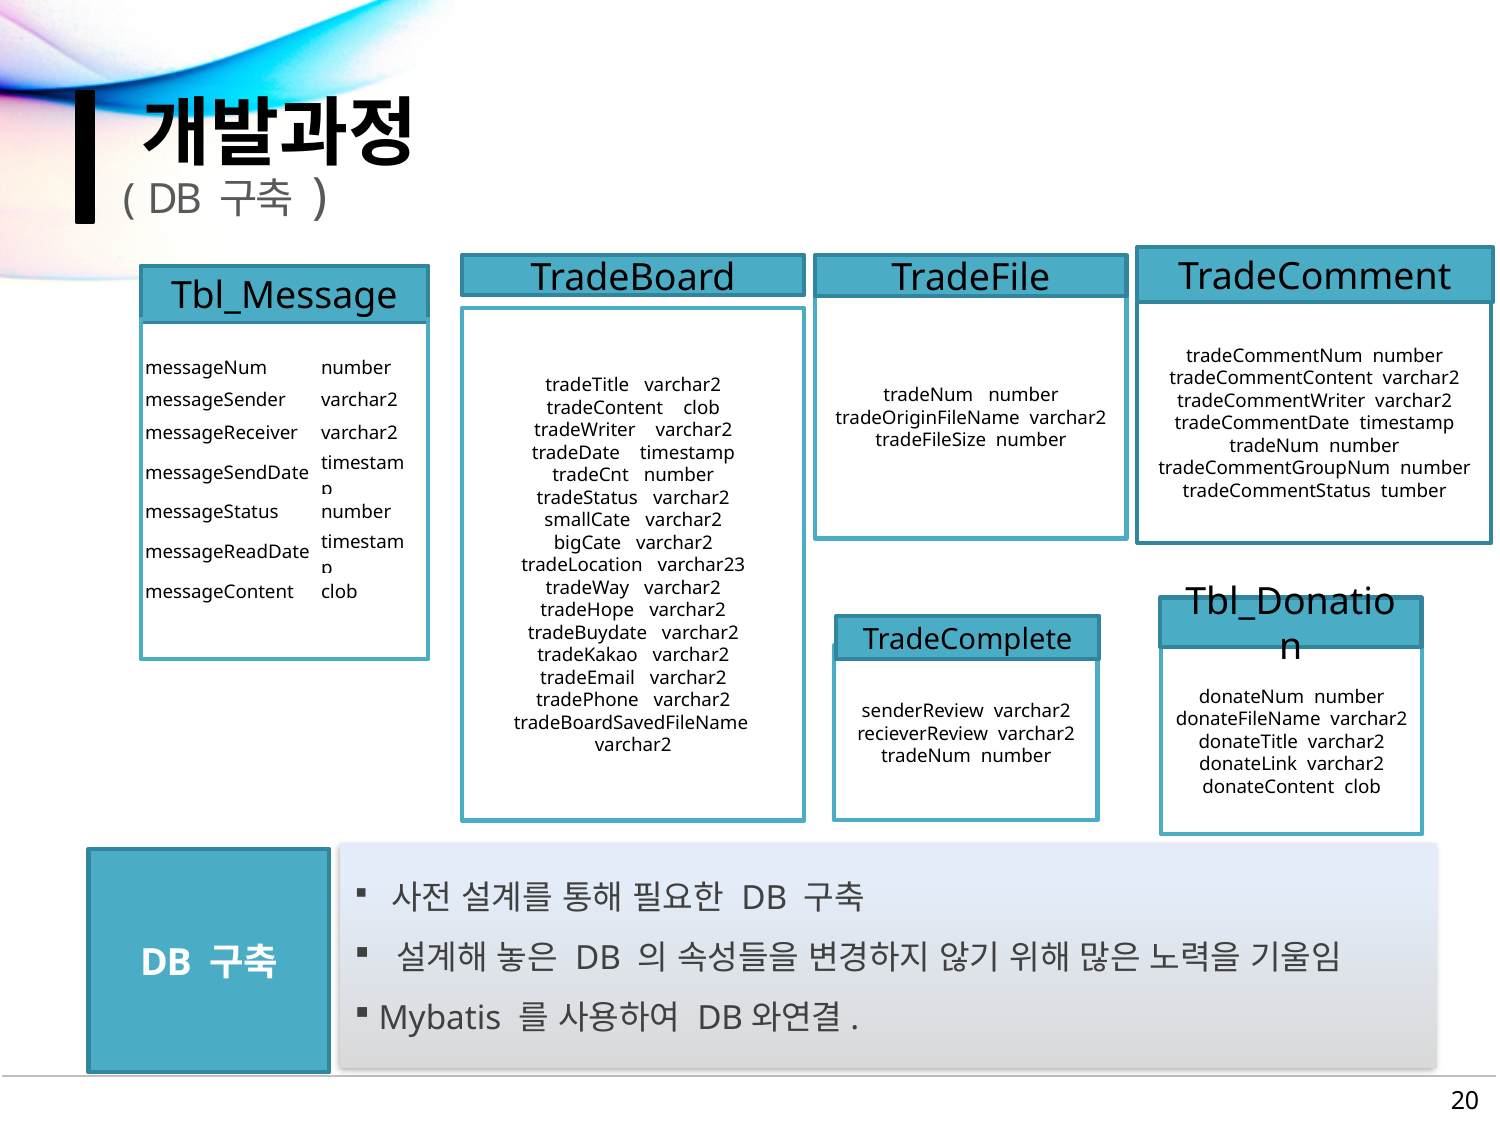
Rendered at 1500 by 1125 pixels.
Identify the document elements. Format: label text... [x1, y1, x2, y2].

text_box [1159, 597, 1423, 835]
text_box TradeBoard [460, 253, 806, 297]
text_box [1136, 246, 1494, 543]
picture [0, 0, 455, 388]
text_box DB 구축 [86, 847, 331, 1074]
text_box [834, 615, 1100, 821]
text_box [139, 317, 430, 661]
text_box ( DB 구축 ) [108, 155, 342, 231]
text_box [814, 255, 1127, 539]
text_box Tbl_Message [139, 264, 430, 317]
slide_number 20 [1144, 1080, 1495, 1123]
text_box tradeTitle varchar2 tradeContent clob tradeWriter varchar2 tradeDate timestamp tradeCnt number tradeStatus varchar2 smallCate varchar2 bigCate varchar2 tradeLocation varchar23 tradeWay varchar2 tradeHope varchar2 tradeBuydate varchar2 tradeKakao varchar2 tradeEmail varchar2 tradePhone varchar2 tradeBoardSavedFileName varchar2 [460, 306, 806, 823]
text_box [75, 90, 95, 224]
text_box 개발과정 [126, 77, 433, 182]
text_box 사전 설계를 통해 필요한 DB 구축 설계해 놓은 DB 의 속성들을 변경하지 않기 위해 많은 노력을 기울임 Mybatis 를 사용하여 DB와연결. [339, 843, 1438, 1068]
